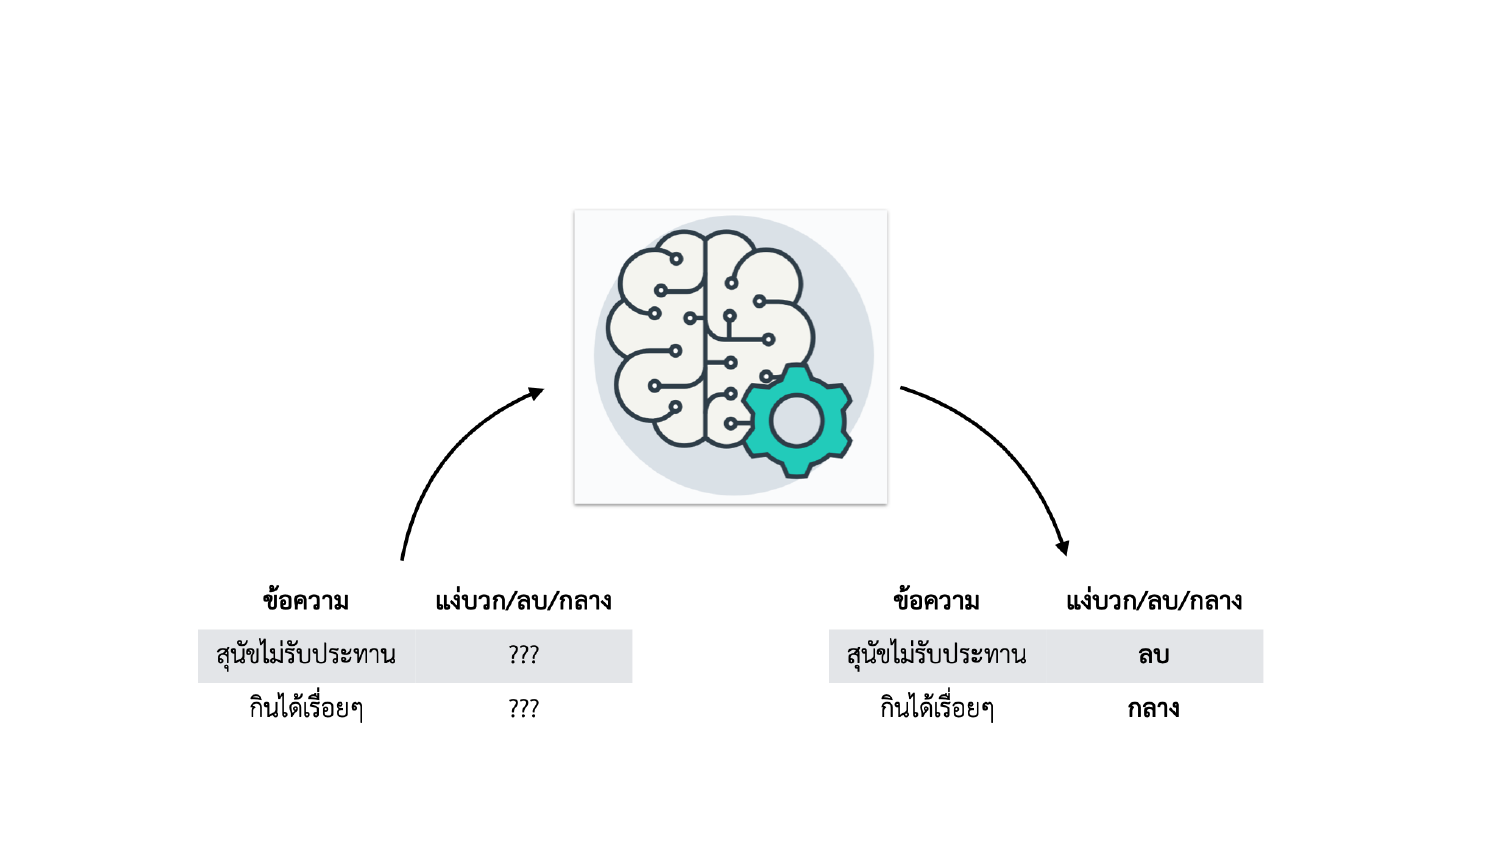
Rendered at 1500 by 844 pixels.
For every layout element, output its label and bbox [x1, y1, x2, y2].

picture [24, 24, 1437, 819]
